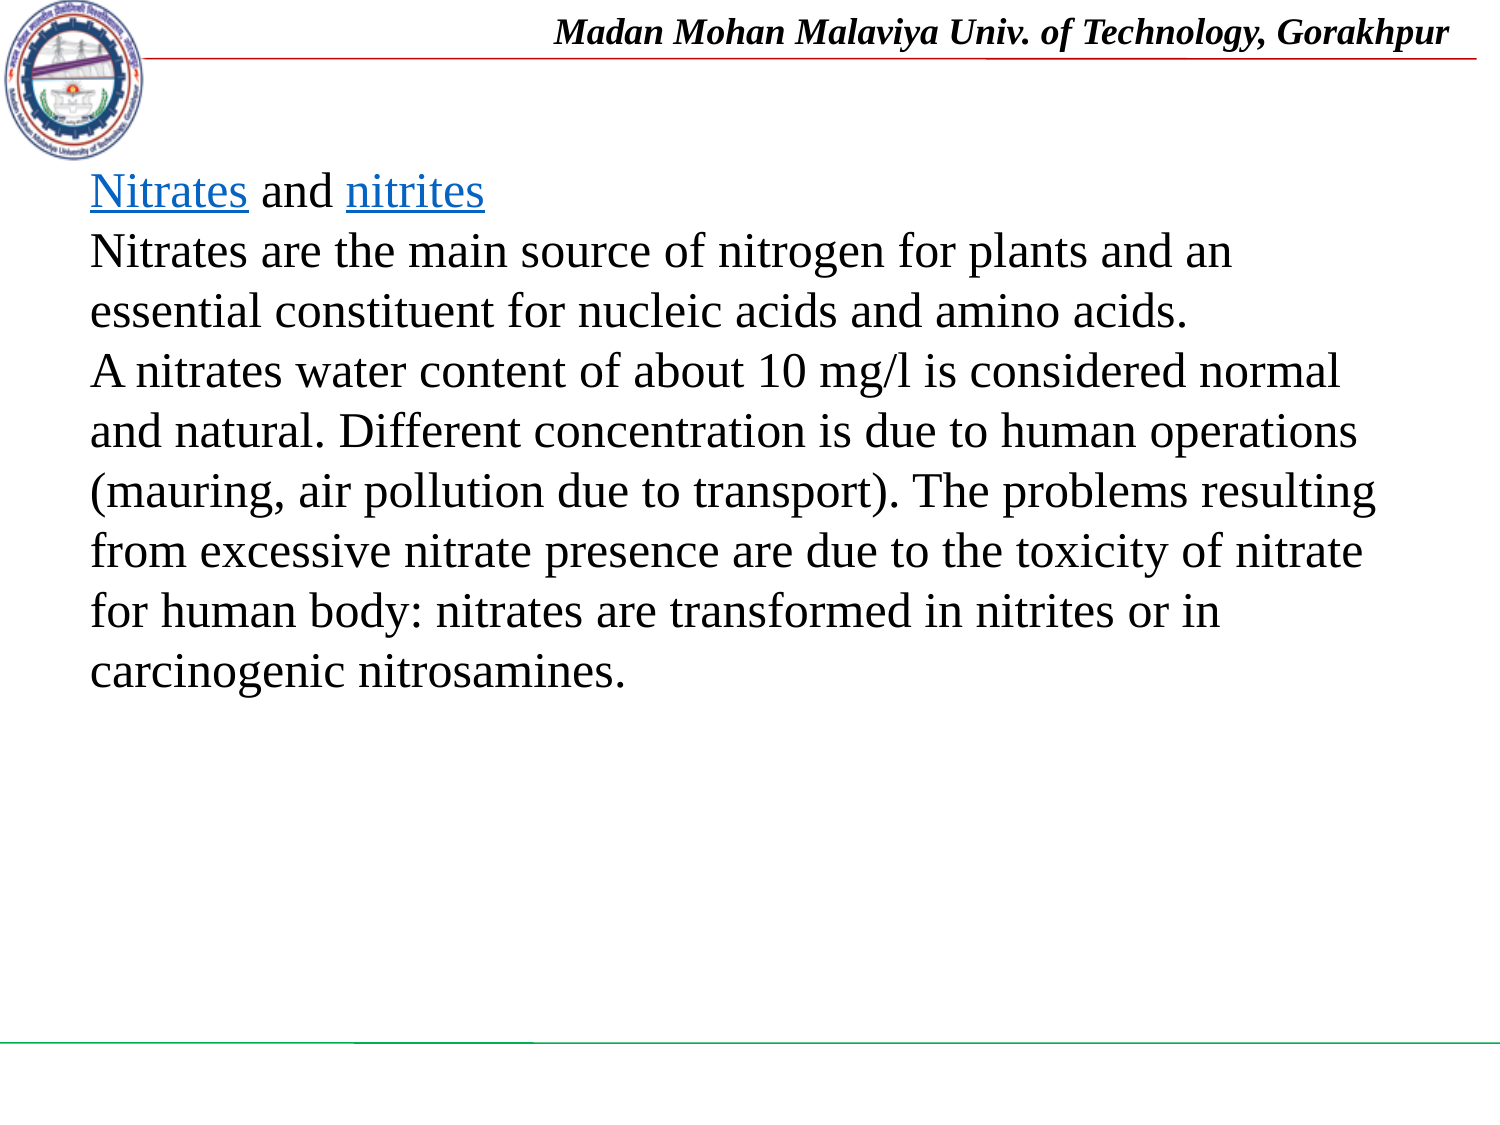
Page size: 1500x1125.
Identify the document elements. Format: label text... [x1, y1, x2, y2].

picture [0, 0, 148, 166]
text_box Nitrates and nitrites Nitrates are the main source of nitrogen for plants and an essential constituent for nucleic acids and amino acids. A nitrates water content of about 10 mg/l is considered normal and natural. Different concentration is due to human operations (mauring, air pollution due to transport). The problems resulting from excessive nitrate presence are due to the toxicity of nitrate for human body: nitrates are transformed in nitrites or in carcinogenic nitrosamines. [74, 149, 1413, 765]
